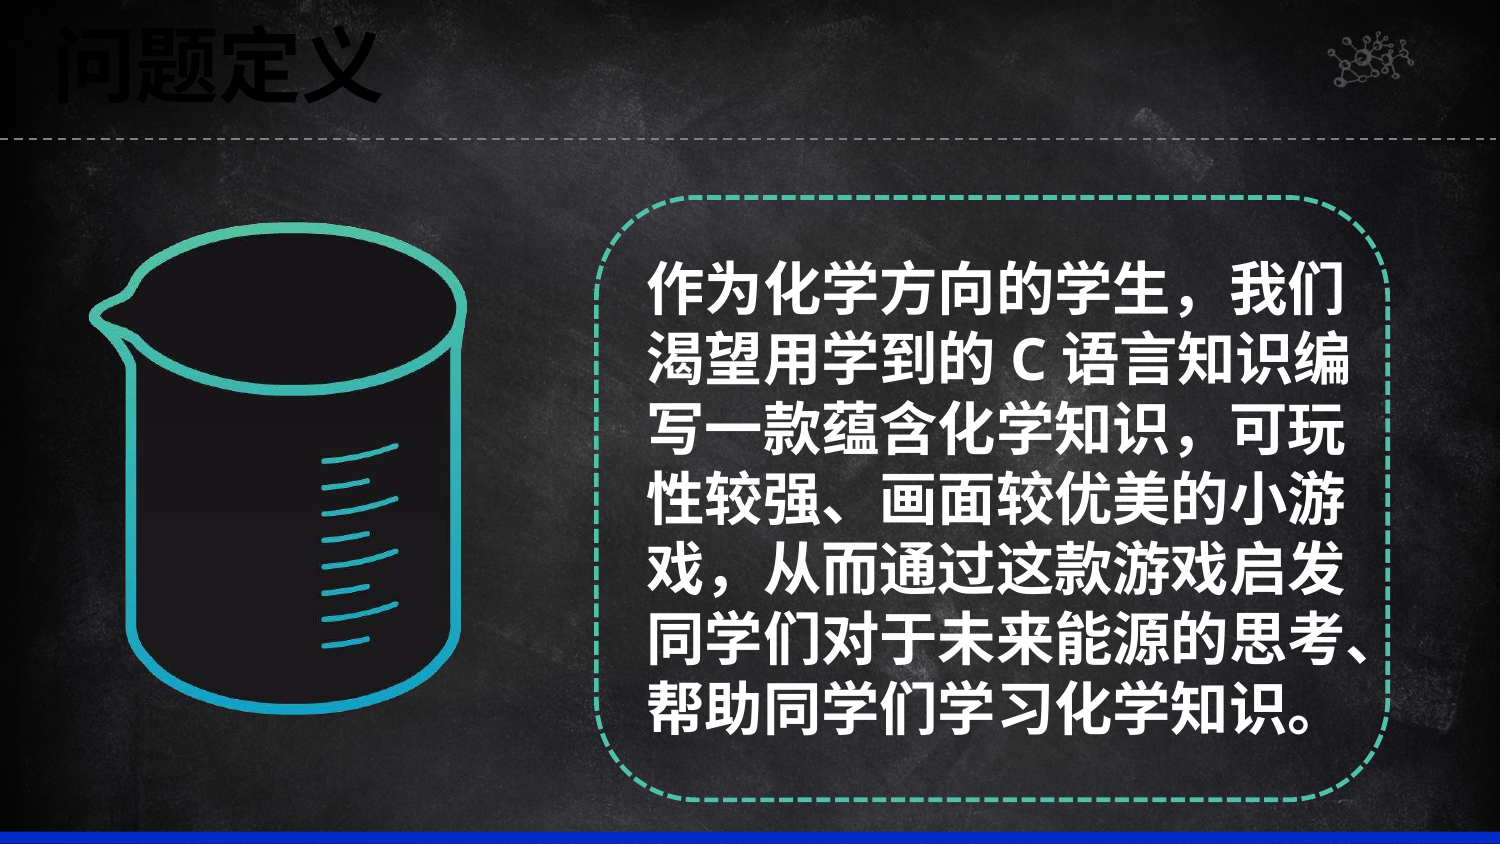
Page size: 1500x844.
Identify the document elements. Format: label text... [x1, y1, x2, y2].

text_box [596, 197, 1398, 801]
picture [0, 0, 1500, 831]
list 问题定义 [52, 12, 1424, 88]
slide_number [1116, 23, 1467, 84]
